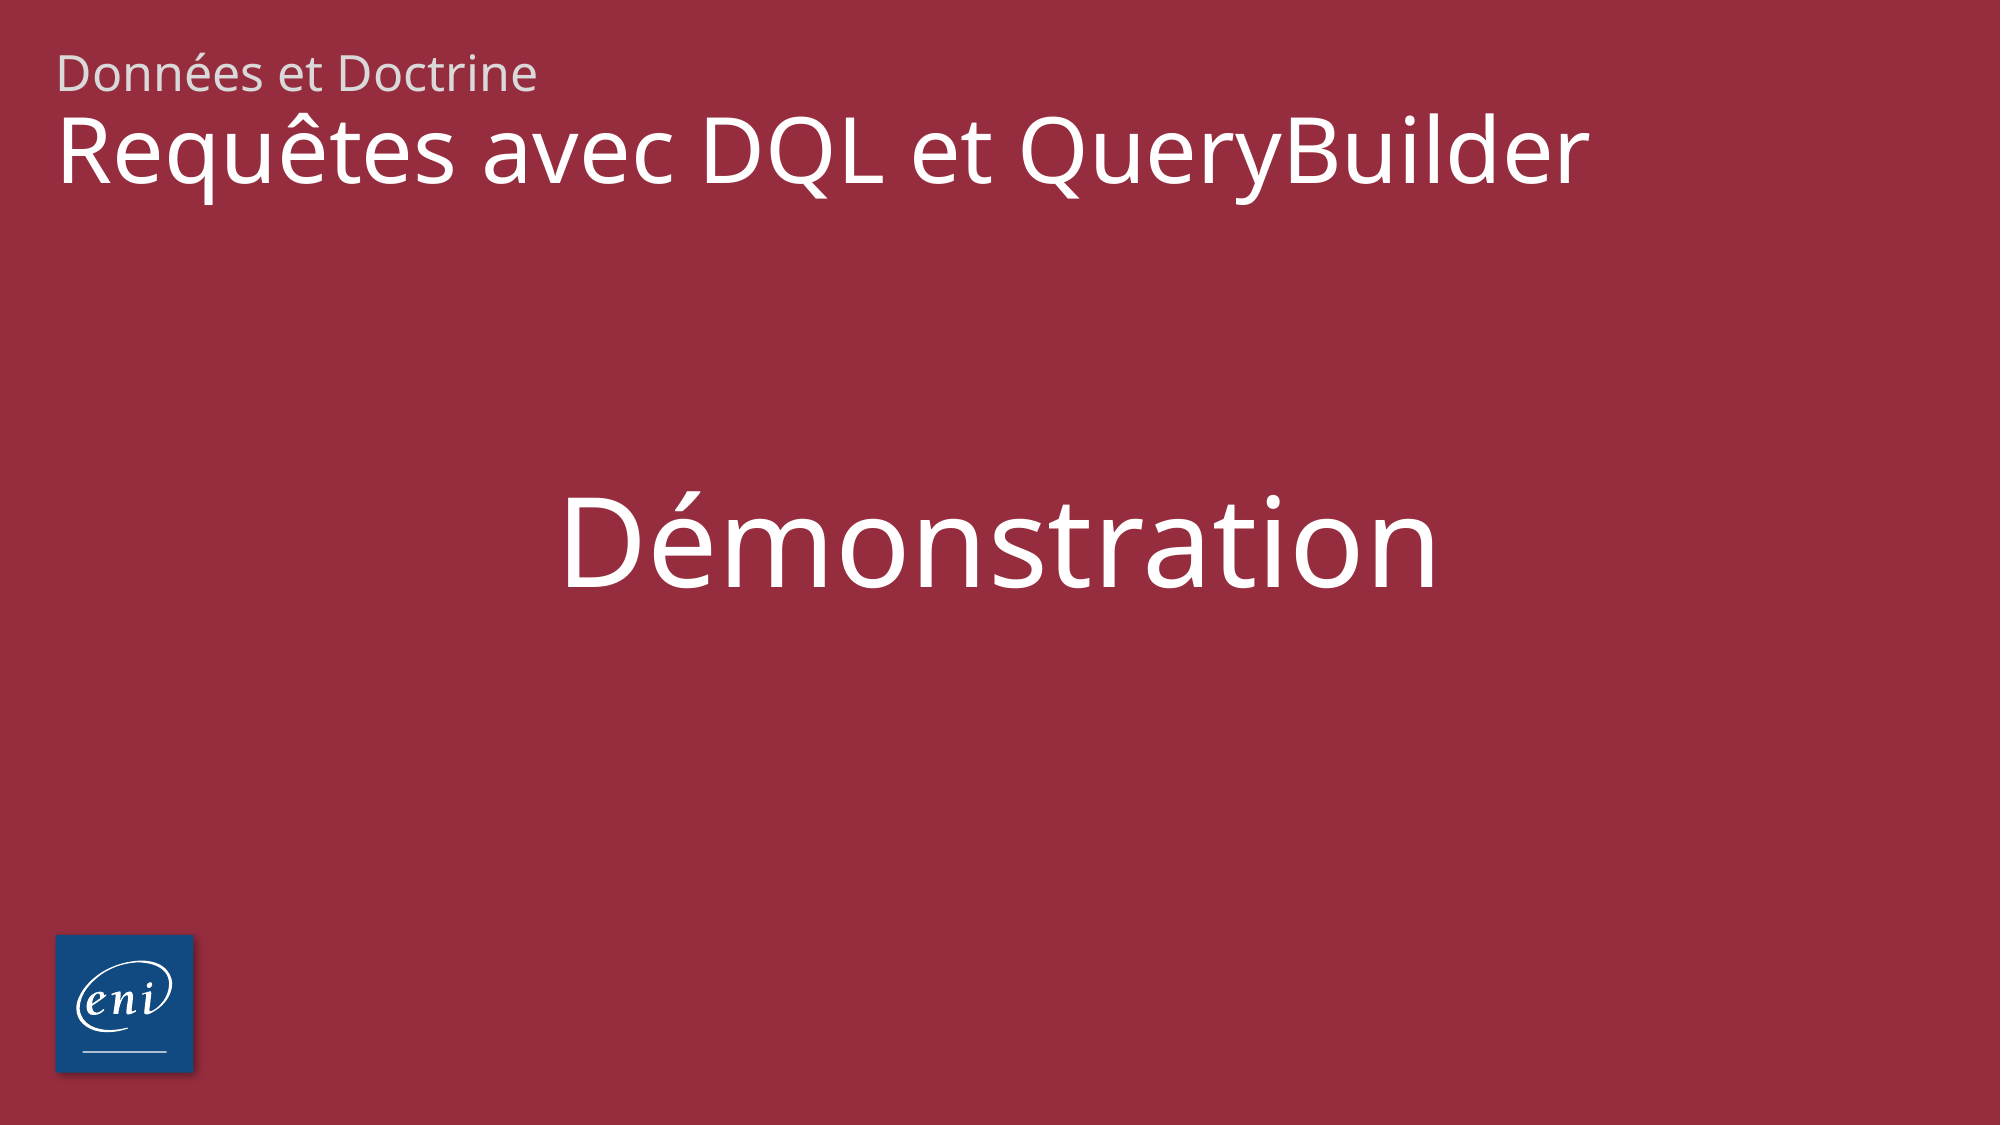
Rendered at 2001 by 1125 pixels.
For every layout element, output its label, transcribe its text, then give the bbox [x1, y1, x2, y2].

list Données et Doctrine [55, 31, 1952, 103]
title Requêtes avec DQL et QueryBuilder [55, 104, 1952, 205]
